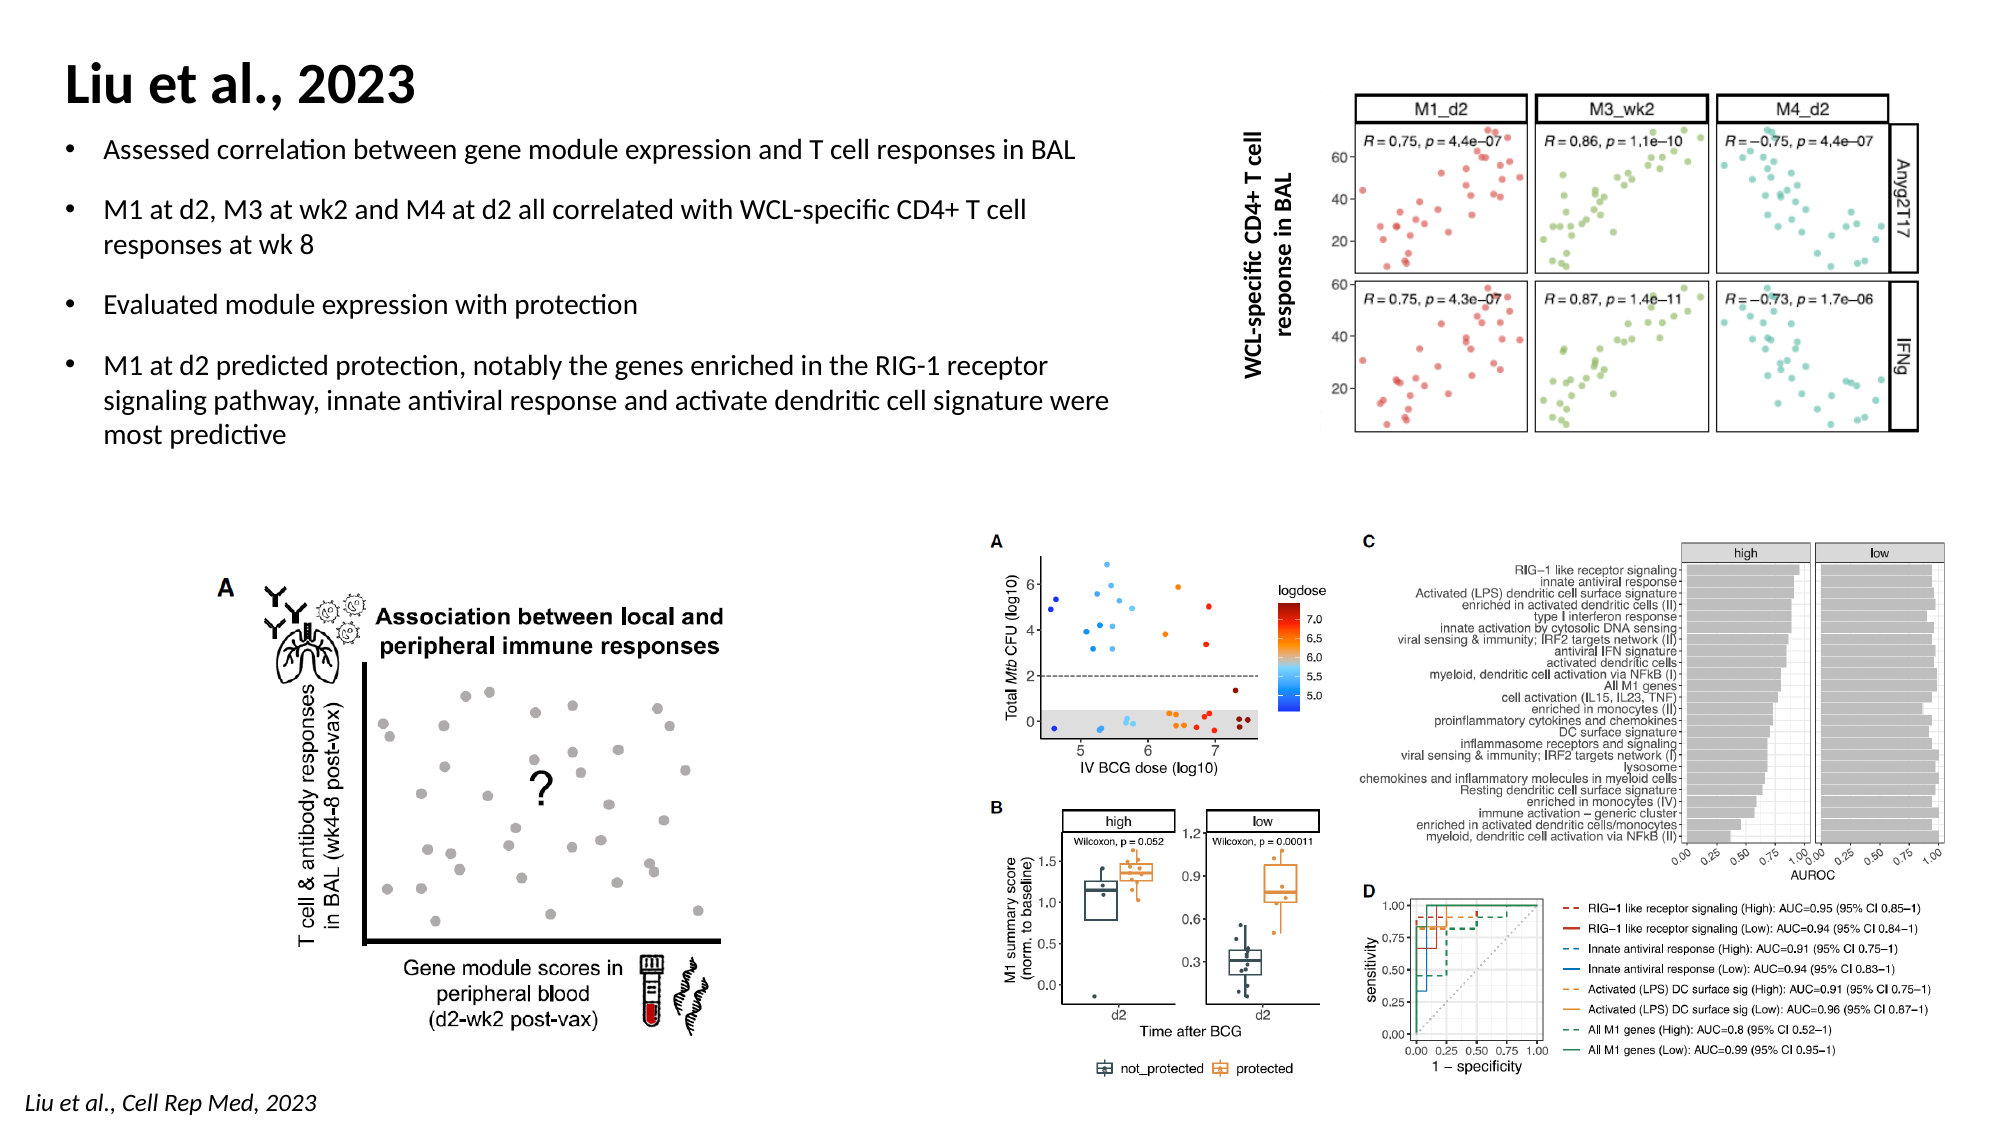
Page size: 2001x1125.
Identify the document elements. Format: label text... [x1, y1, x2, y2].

text_box WCL-specific CD4+ T cell response in BAL [1228, 108, 1304, 403]
picture [969, 522, 1951, 1088]
picture [1320, 73, 1927, 438]
text_box Liu et al., 2023 [50, 37, 1016, 123]
text_box Assessed correlation between gene module expression and T cell responses in BAL M1 at d2, M3 at wk2 and M4 at d2 all correlated with WCL-specific CD4+ T cell responses at wk 8 Evaluated module expression with protection M1 at d2 predicted protection, notably the genes enriched in the RIG-1 receptor signaling pathway, innate antiviral response and activate dendritic cell signature were most predictive [50, 123, 1147, 519]
text_box Liu et al., Cell Rep Med, 2023 [10, 1079, 333, 1125]
picture [209, 561, 745, 1041]
